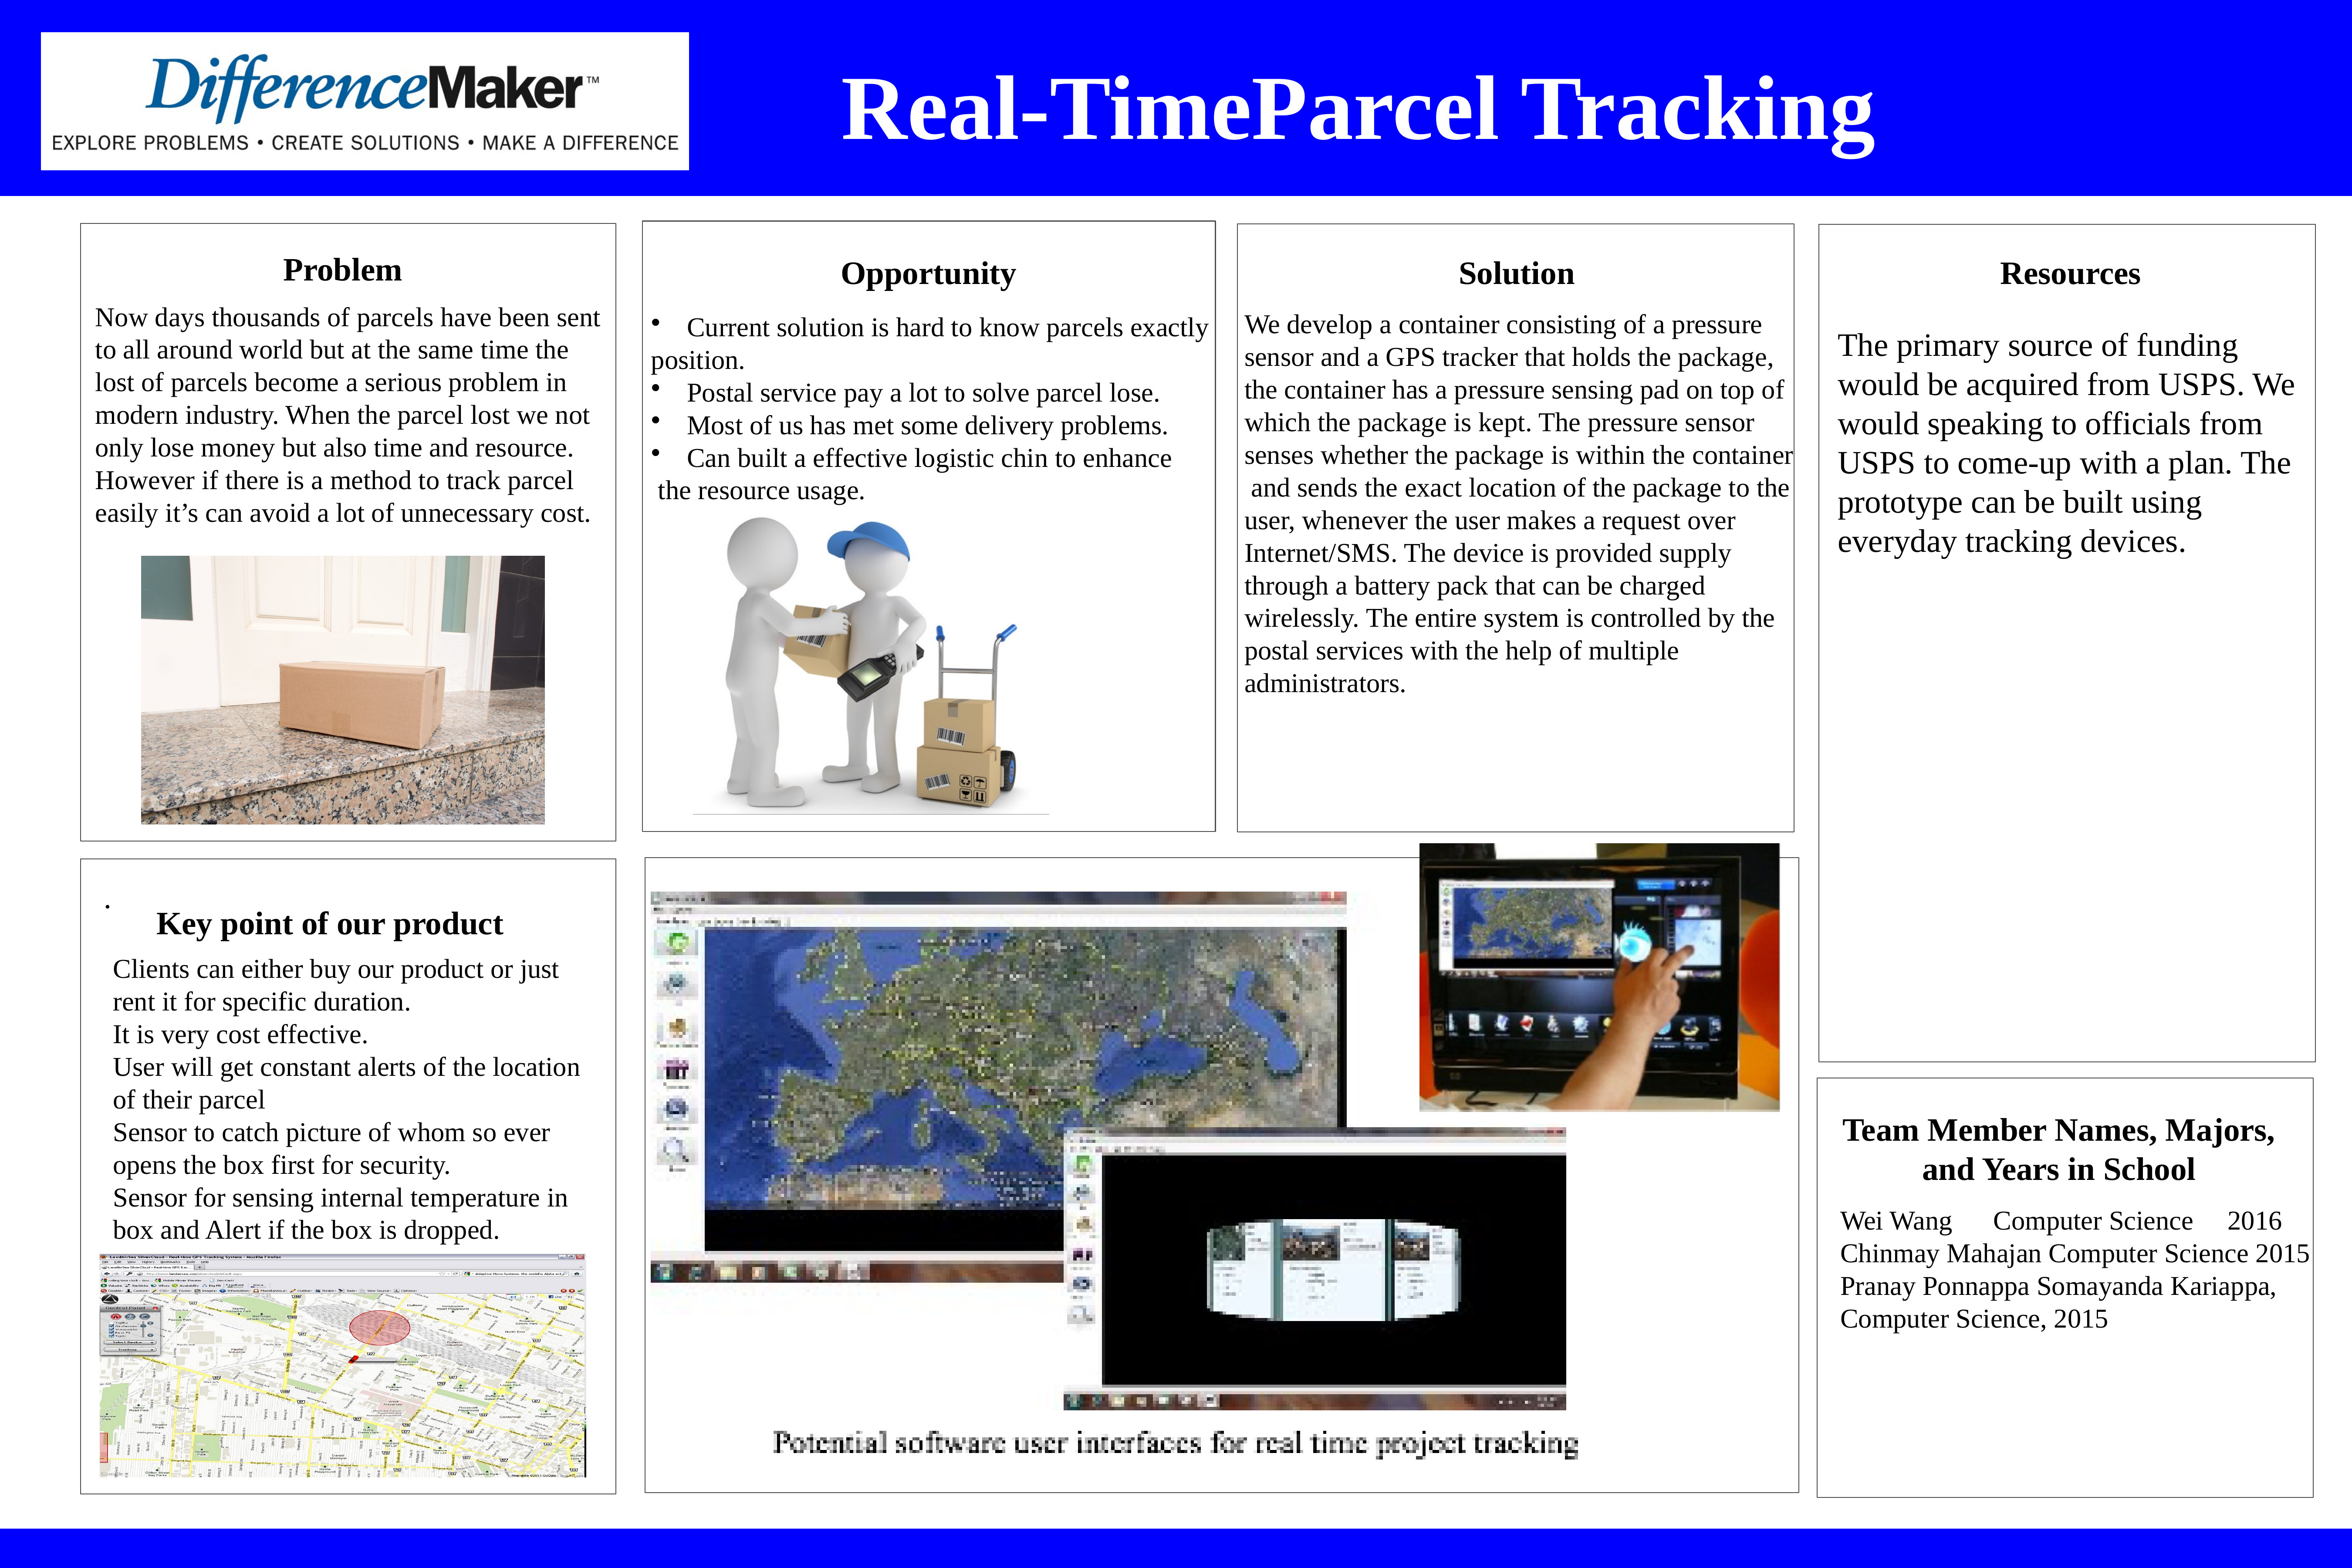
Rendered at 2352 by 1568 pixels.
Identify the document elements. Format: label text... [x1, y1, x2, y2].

text_box [0, 1528, 2352, 1568]
text_box [1817, 1078, 2314, 1497]
picture [693, 509, 1049, 814]
picture [141, 556, 545, 825]
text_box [1237, 223, 1794, 832]
text_box Wei Wang Computer Science 2016 Chinmay Mahajan Computer Science 2015 Pranay Ponnappa Somayanda Kariappa, Computer Science, 2015 [1837, 1199, 2314, 1336]
picture [100, 1254, 586, 1478]
picture [629, 843, 1782, 1410]
text_box The primary source of funding would be acquired from USPS. We would speaking to officials from USPS to come-up with a plan. The prototype can be built using everyday tracking devices. [1834, 320, 2300, 562]
picture [41, 32, 689, 171]
text_box Problem [105, 245, 581, 291]
text_box Opportunity [676, 248, 1181, 294]
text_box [81, 858, 616, 1494]
text_box We develop a container consisting of a pressure sensor and a GPS tracker that holds the package, the container has a pressure sensing pad on top of which the package is kept. The pressure sensor senses whether the package is within the container and sends the exact location of the package to the user, whenever the user makes a request over Internet/SMS. The device is provided supply through a battery pack that can be charged wirelessly. The entire system is controlled by the postal services with the help of multiple administrators. [1794, 303, 1801, 701]
text_box [81, 223, 616, 841]
text_box [0, 0, 2352, 196]
text_box Now days thousands of parcels have been sent to all around world but at the same time the lost of parcels become a serious problem in modern industry. When the parcel lost we not only lose money but also time and resource. However if there is a method to track parcel easily it’s can avoid a lot of unnecessary cost. [92, 296, 607, 531]
text_box Real-TimeParcel Tracking [720, 44, 1997, 160]
text_box Team Member Names, Majors, and Years in School [1818, 1105, 2300, 1190]
text_box [1818, 224, 2316, 1062]
text_box Resources [1842, 248, 2300, 294]
text_box [642, 221, 1216, 832]
text_box Current solution is hard to know parcels exactly position. Postal service pay a lot to solve parcel lose. Most of us has met some delivery problems. Can built a effective logistic chin to enhance the resource usage. [648, 306, 1220, 508]
picture [770, 1425, 1582, 1469]
text_box [645, 858, 1799, 1493]
